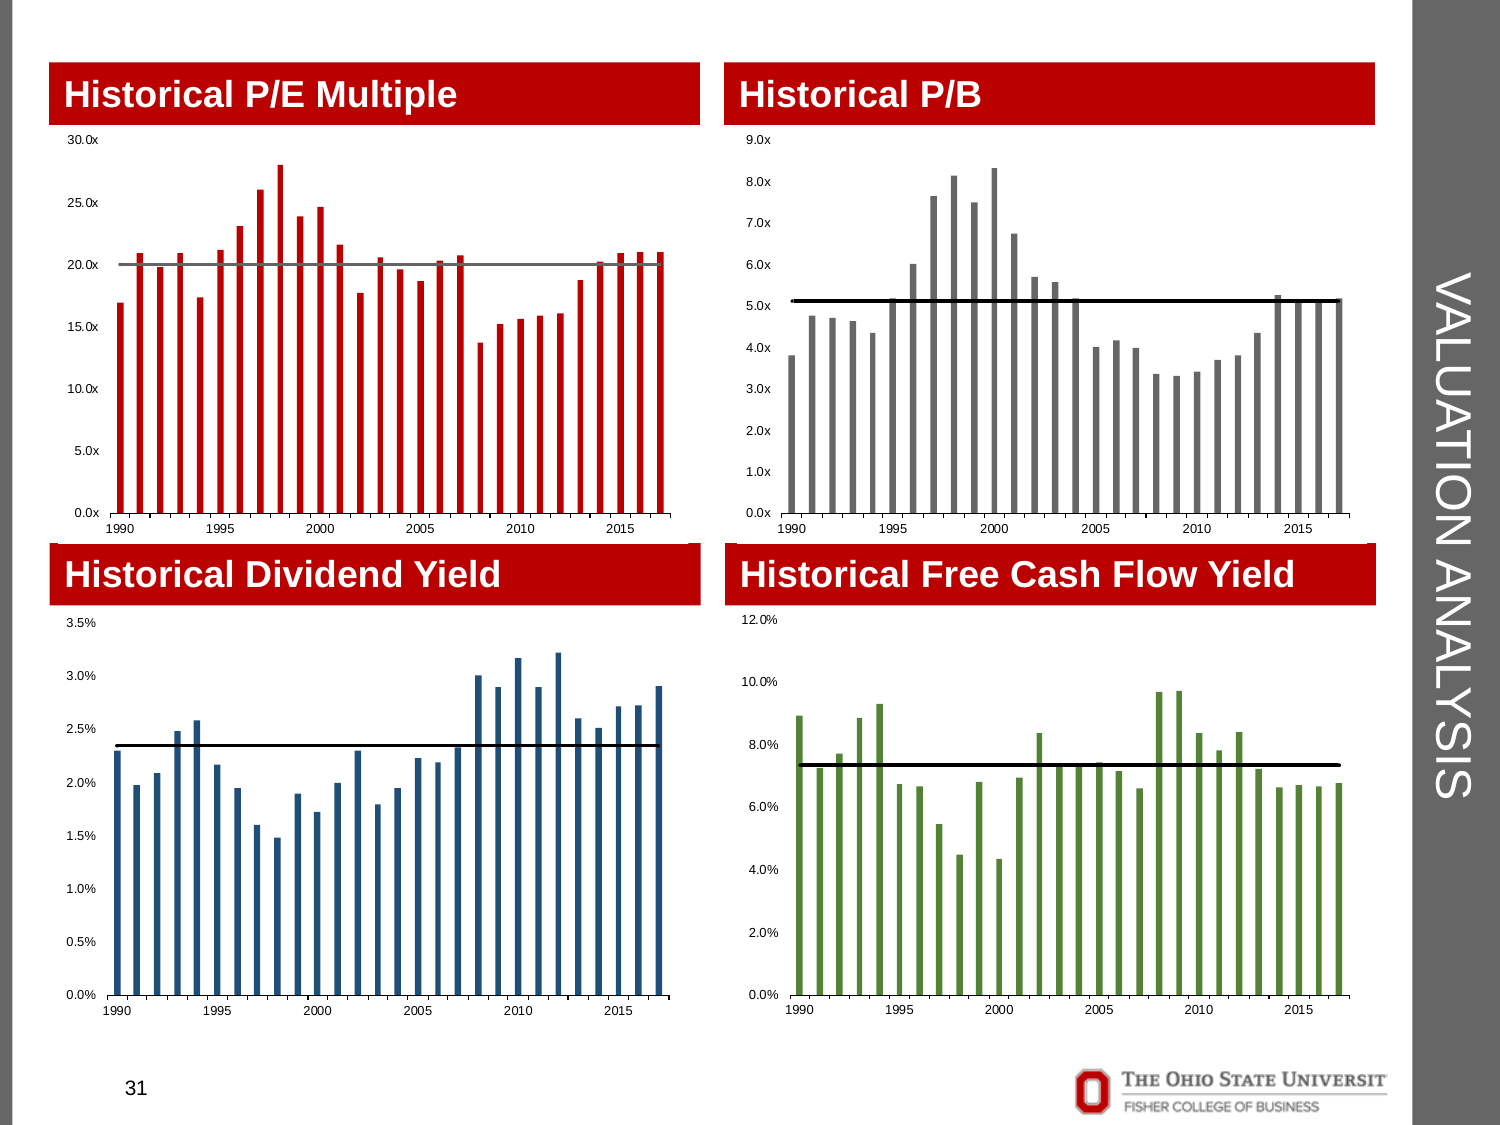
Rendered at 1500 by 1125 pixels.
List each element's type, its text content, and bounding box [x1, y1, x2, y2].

list Historical Dividend Yield [49, 543, 701, 606]
list Historical P/B [724, 62, 1375, 125]
picture [1074, 1050, 1388, 1125]
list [57, 124, 689, 545]
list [56, 607, 687, 1027]
slide_number 31 [0, 1061, 163, 1112]
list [736, 124, 1368, 545]
list Historical Free Cash Flow Yield [725, 543, 1376, 606]
list Historical P/E Multiple [49, 62, 700, 125]
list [731, 603, 1368, 1027]
title Valuation Analysis [1412, 62, 1500, 1025]
